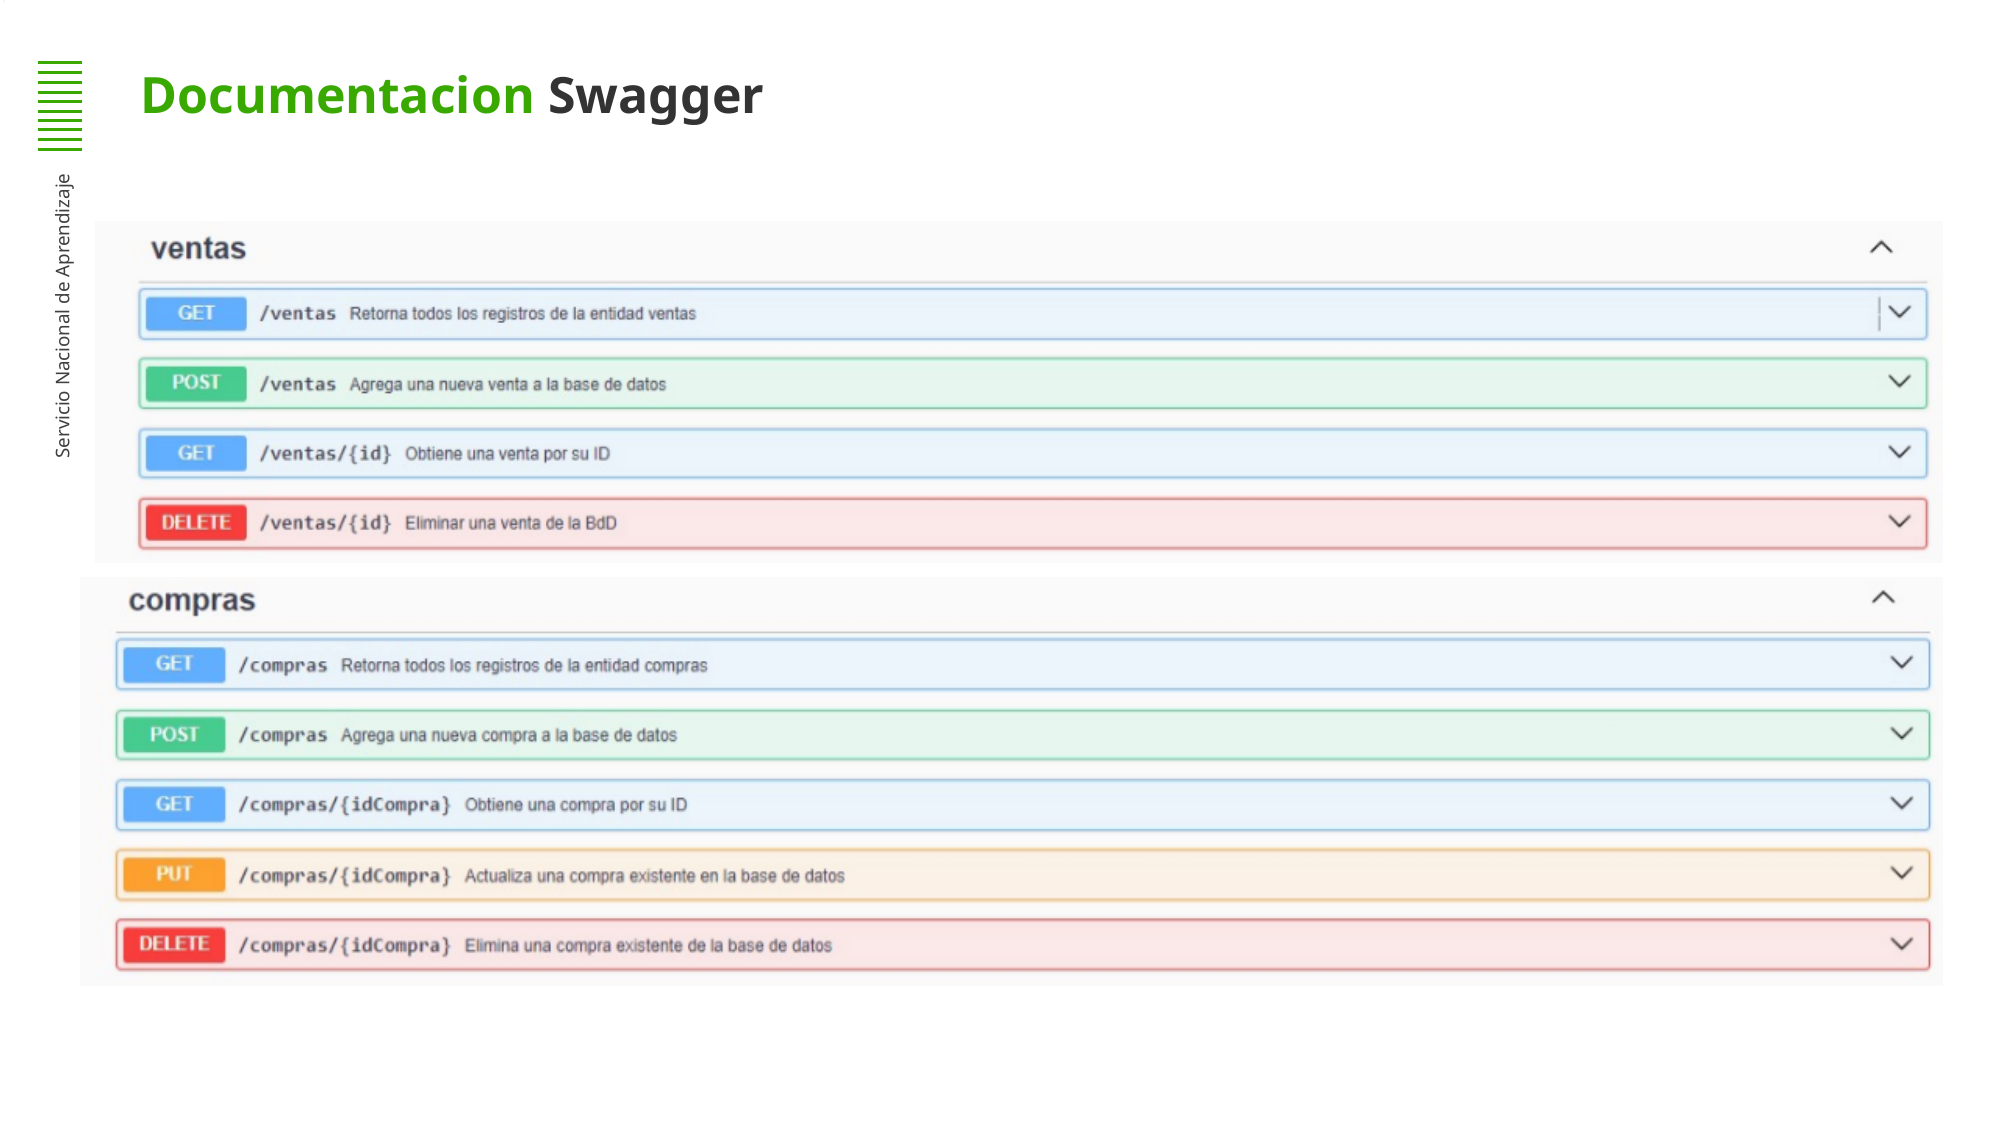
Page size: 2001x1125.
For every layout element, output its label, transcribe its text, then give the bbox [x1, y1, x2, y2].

text_box Servicio Nacional de Aprendizaje [43, 158, 81, 485]
picture [80, 577, 1943, 986]
text_box Documentacion Swagger [54, 60, 861, 124]
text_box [38, 62, 83, 150]
picture [95, 221, 1943, 563]
